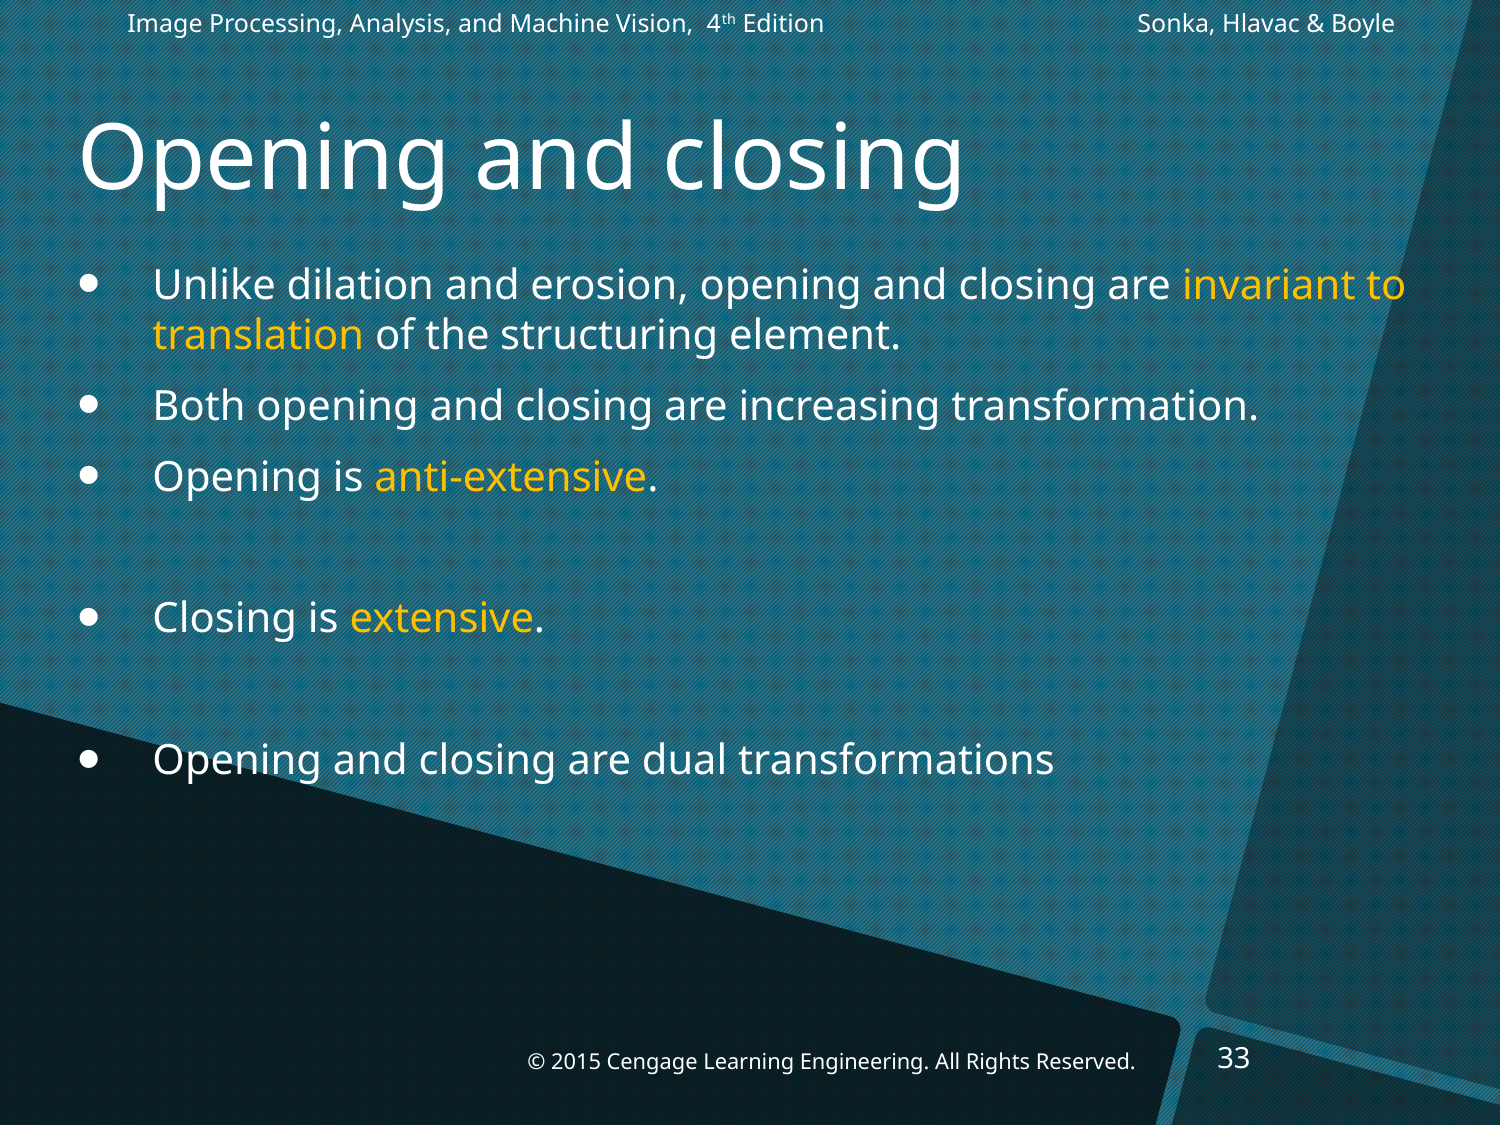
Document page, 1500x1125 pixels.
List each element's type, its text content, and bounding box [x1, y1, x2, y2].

text_box Image Processing, Analysis, and Machine Vision, 4th Edition Sonka, Hlavac & Boyle [112, 0, 1413, 45]
title Opening and closing [62, 82, 1463, 225]
slide_number 33 [1202, 1024, 1463, 1094]
footer © 2015 Cengage Learning Engineering. All Rights Reserved. [512, 1032, 1163, 1093]
